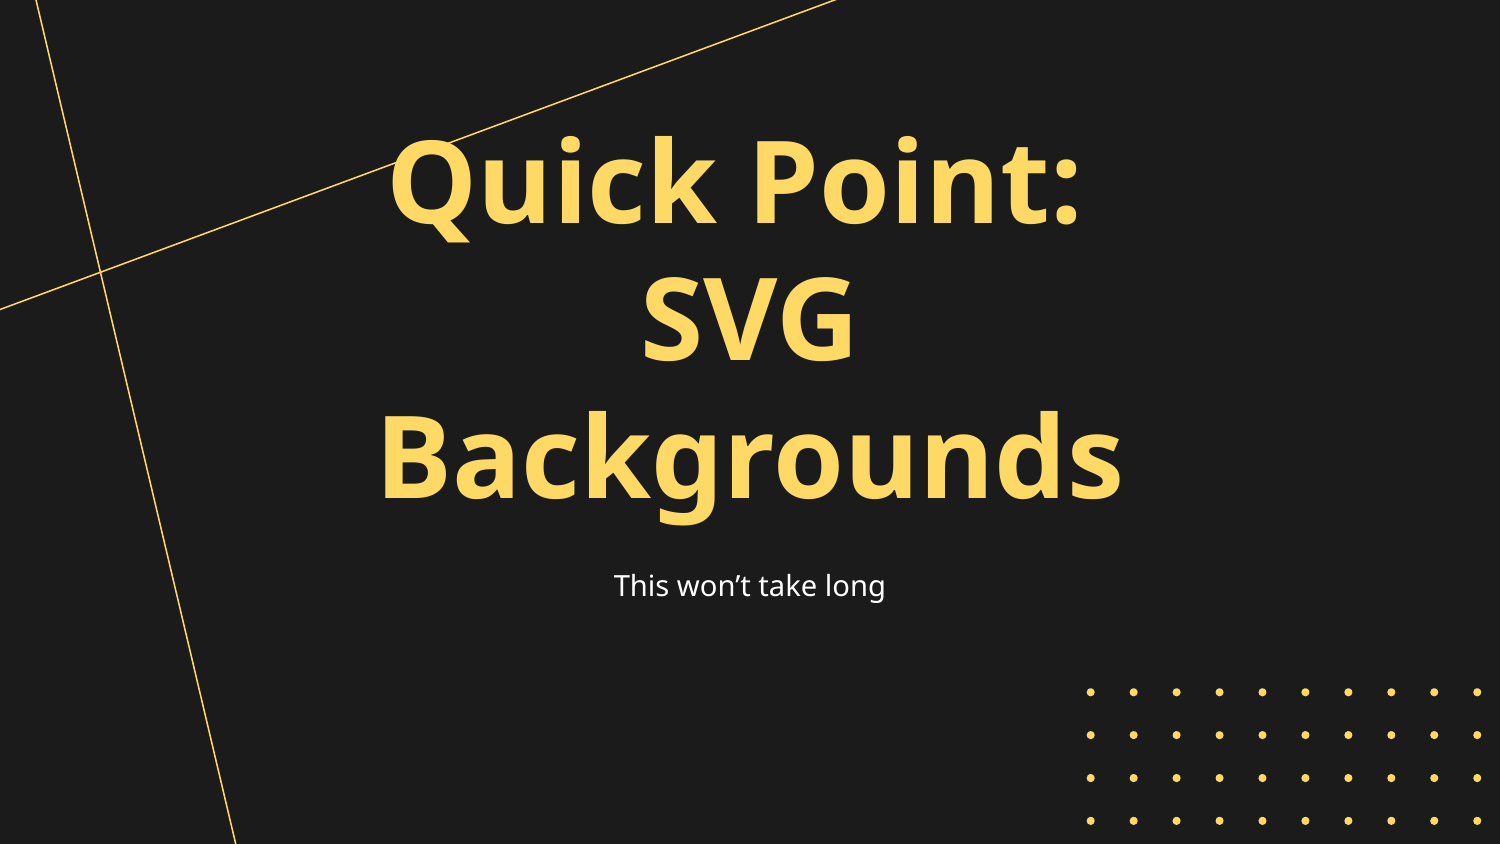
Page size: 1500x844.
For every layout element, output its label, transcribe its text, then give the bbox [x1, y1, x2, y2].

title Quick Point: SVG Backgrounds [303, 374, 1197, 537]
subtitle This won’t take long [475, 552, 1025, 647]
